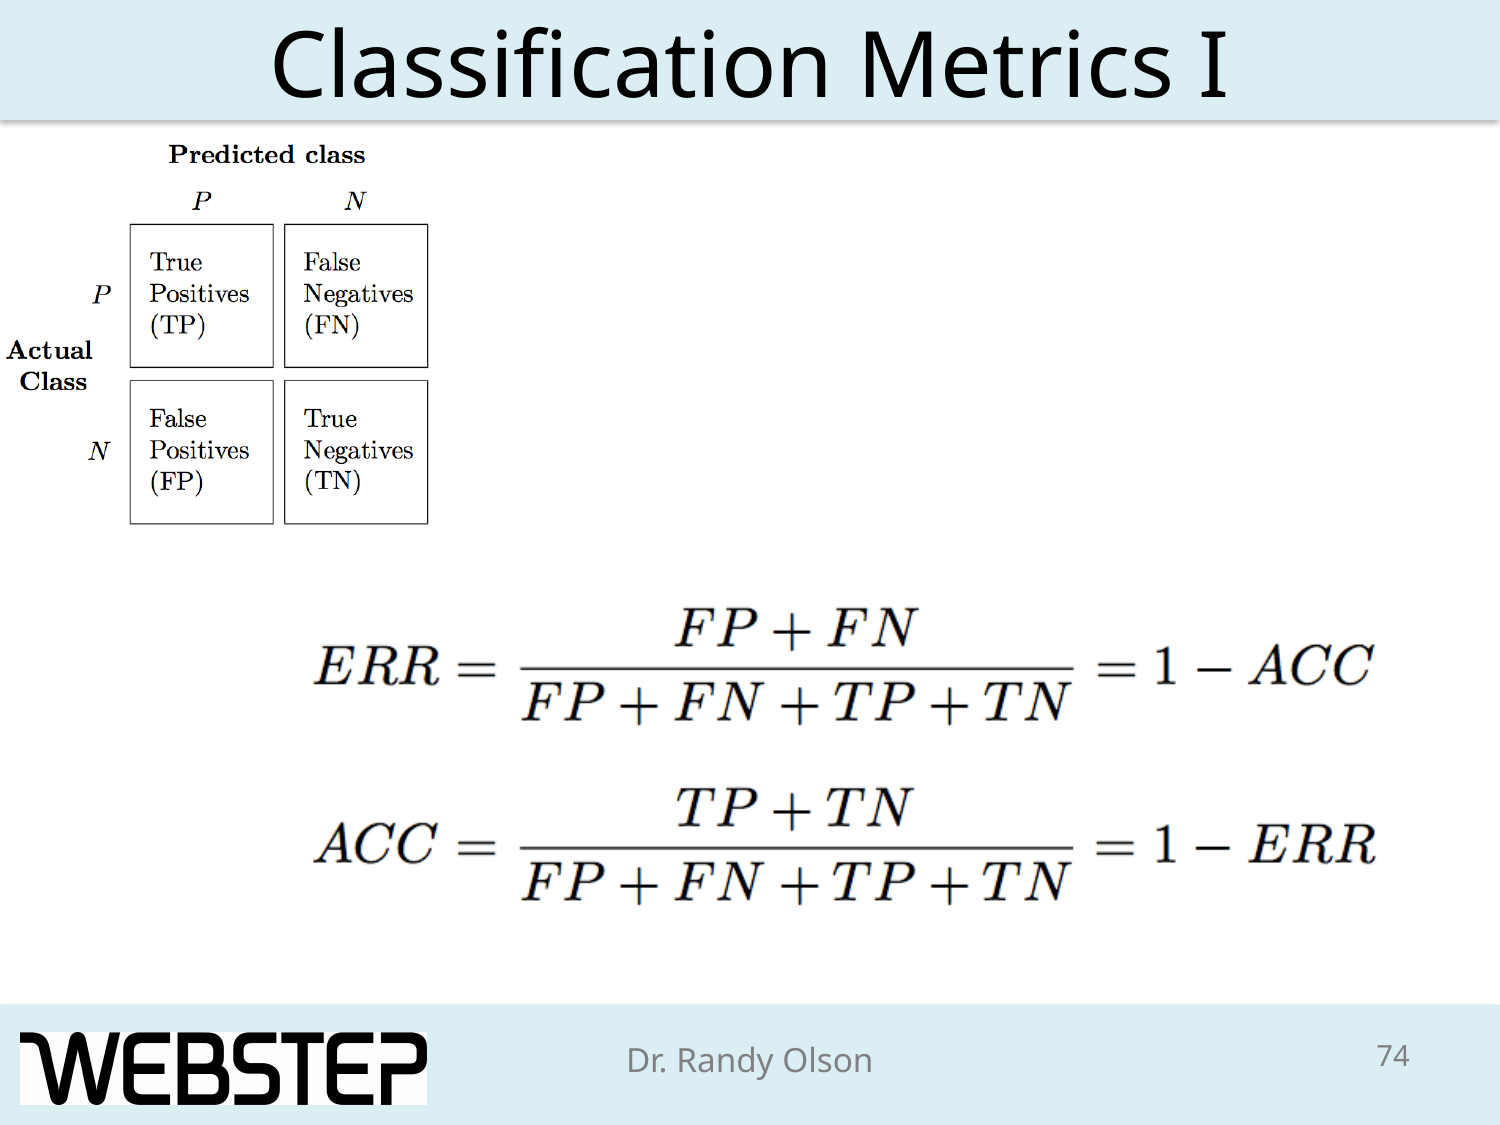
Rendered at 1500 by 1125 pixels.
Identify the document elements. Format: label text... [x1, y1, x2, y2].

title Classification Metrics I [75, 0, 1425, 155]
picture [0, 135, 443, 536]
slide_number 74 [1310, 1026, 1425, 1088]
picture [278, 573, 1426, 918]
picture [20, 1032, 427, 1105]
